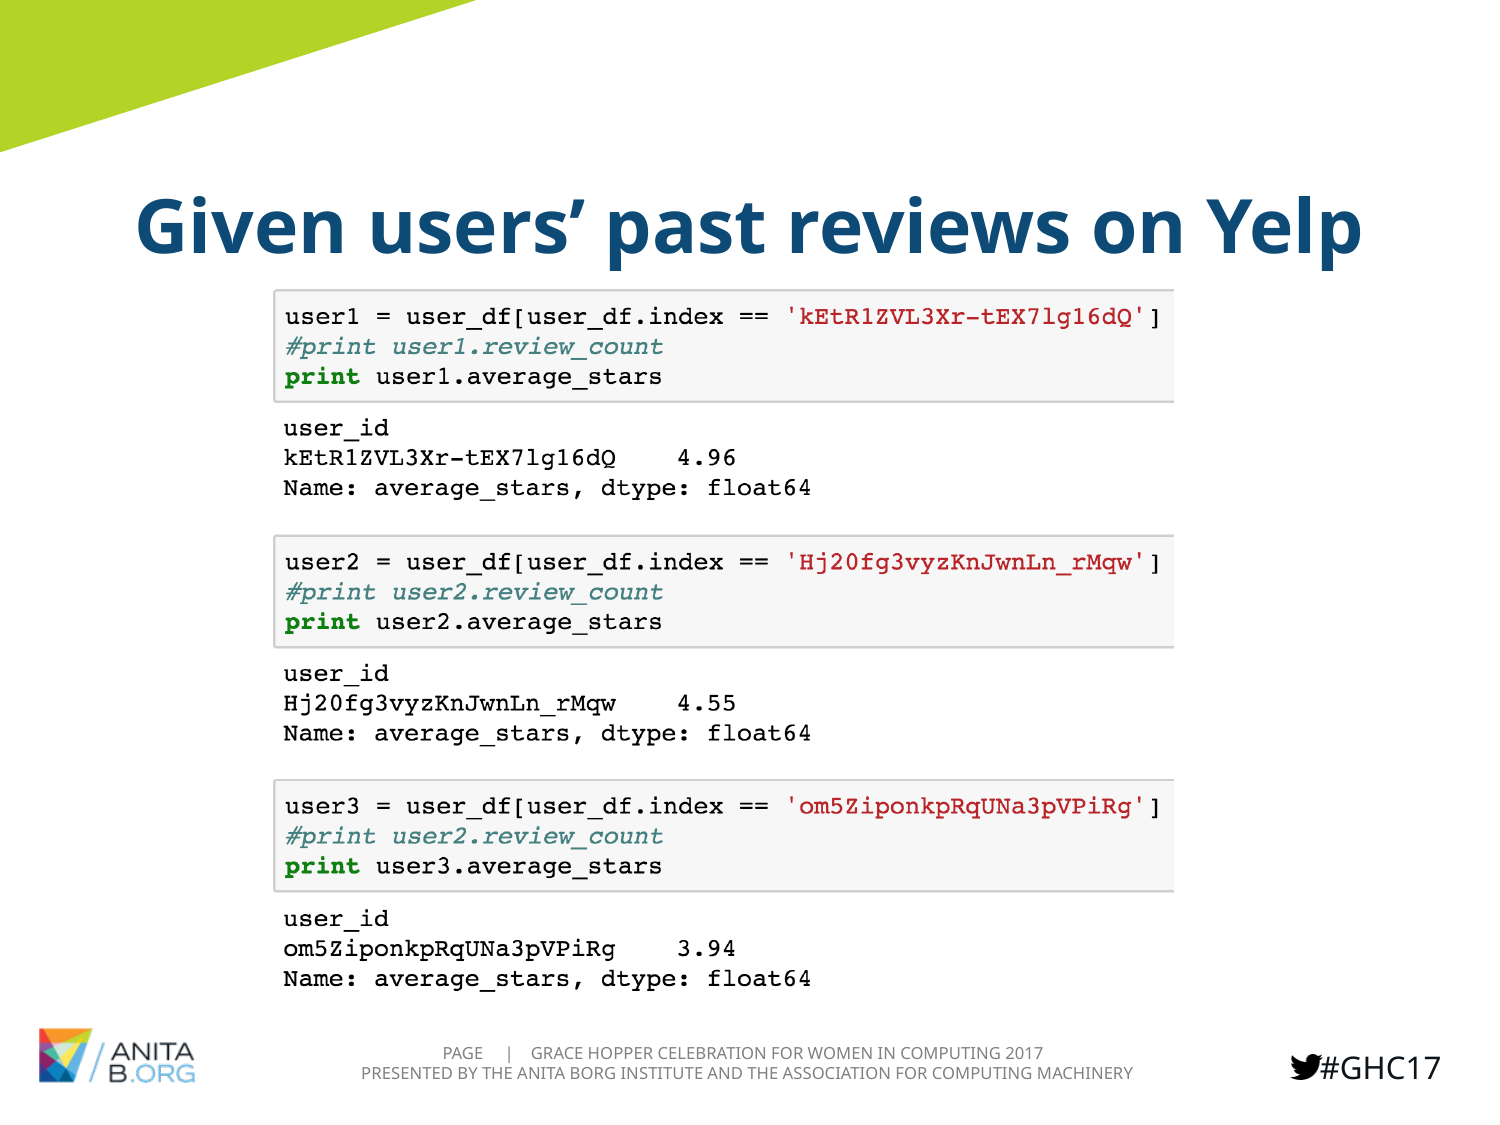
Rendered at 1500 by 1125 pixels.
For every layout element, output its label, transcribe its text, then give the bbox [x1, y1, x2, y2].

title Given users’ past reviews on Yelp [39, 59, 1461, 278]
picture [39, 1028, 195, 1083]
picture [1290, 1051, 1323, 1083]
picture [263, 283, 1175, 1006]
